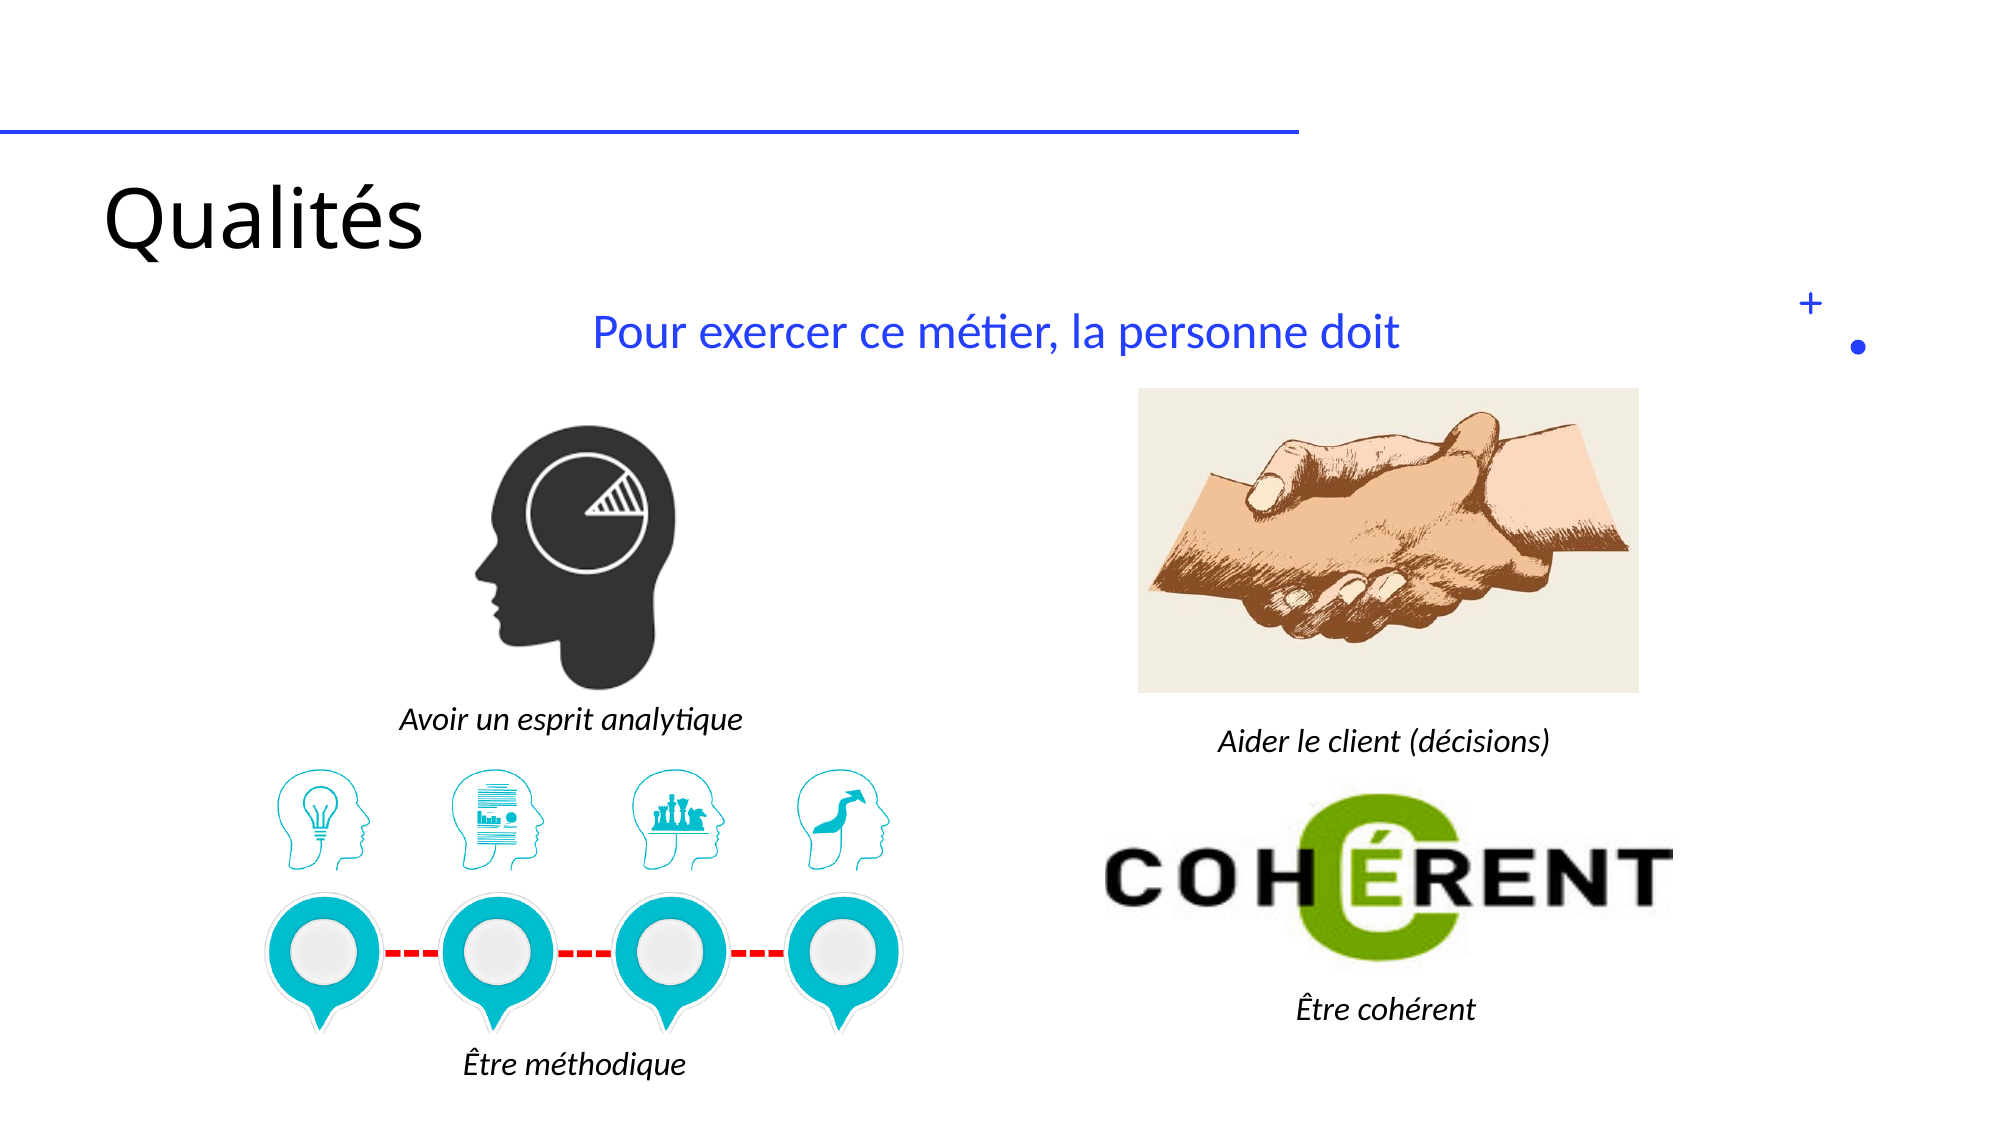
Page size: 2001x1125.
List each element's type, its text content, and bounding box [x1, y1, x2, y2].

title Qualités [66, 80, 1934, 274]
text_box Pour exercer ce métier, la personne doit [577, 291, 1423, 367]
picture [178, 382, 977, 1125]
picture [1105, 388, 1673, 1090]
